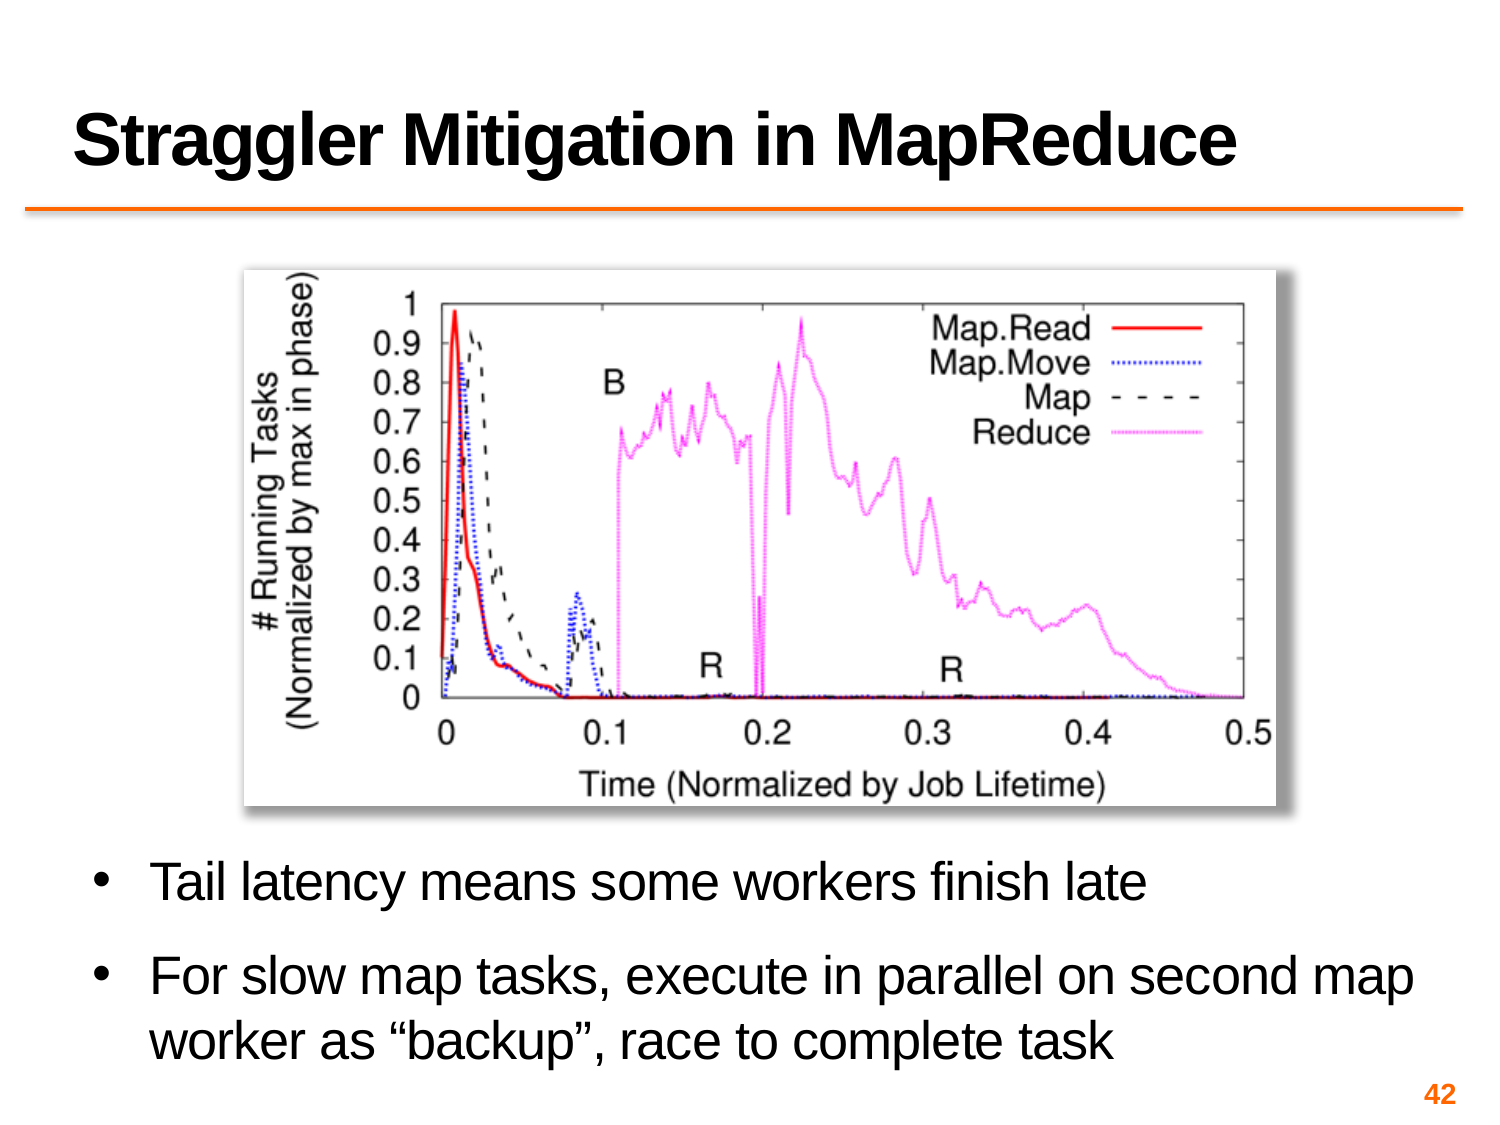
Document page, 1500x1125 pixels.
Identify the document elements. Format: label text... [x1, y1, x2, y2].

picture [244, 270, 1276, 806]
list Tail latency means some workers finish late For slow map tasks, execute in parallel on second map worker as “backup”, race to complete task [86, 840, 1434, 1076]
slide_number 42 [1112, 1074, 1463, 1110]
title Straggler Mitigation in MapReduce [57, 12, 1463, 188]
